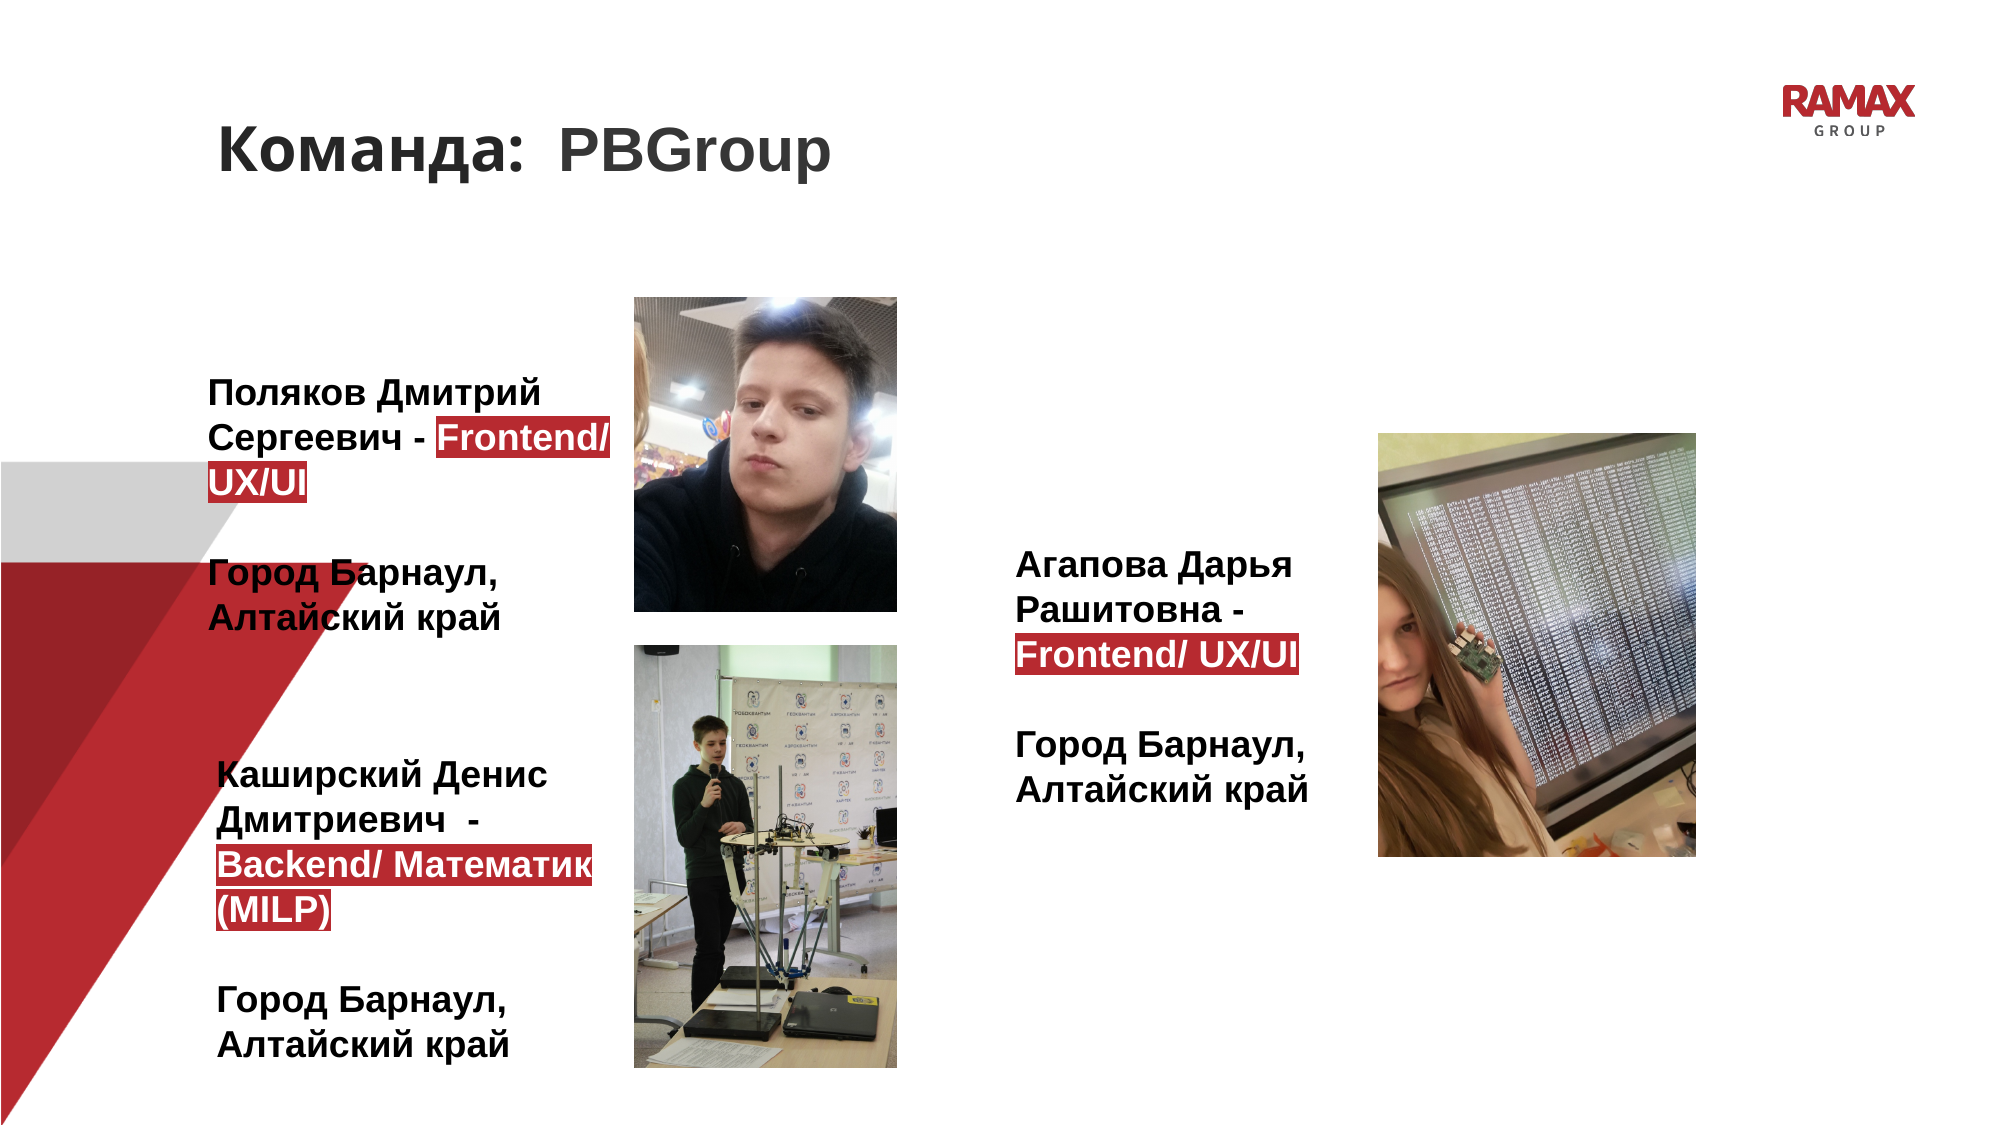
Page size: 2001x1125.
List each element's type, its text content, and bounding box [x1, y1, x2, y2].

text_box Каширский Денис Дмитриевич - Backend/ Математик (MILP) Город Барнаул, Алтайский край [201, 645, 670, 1081]
text_box Агапова Дарья Рашитовна - Frontend/ UX/UI Город Барнаул, Алтайский край [1000, 524, 1373, 825]
text_box Поляков Дмитрий Сергеевич - Frontend/ UX/UI Город Барнаул, Алтайский край [192, 262, 635, 653]
list Команда: PBGroup [201, 110, 868, 187]
picture [0, 0, 2000, 1125]
